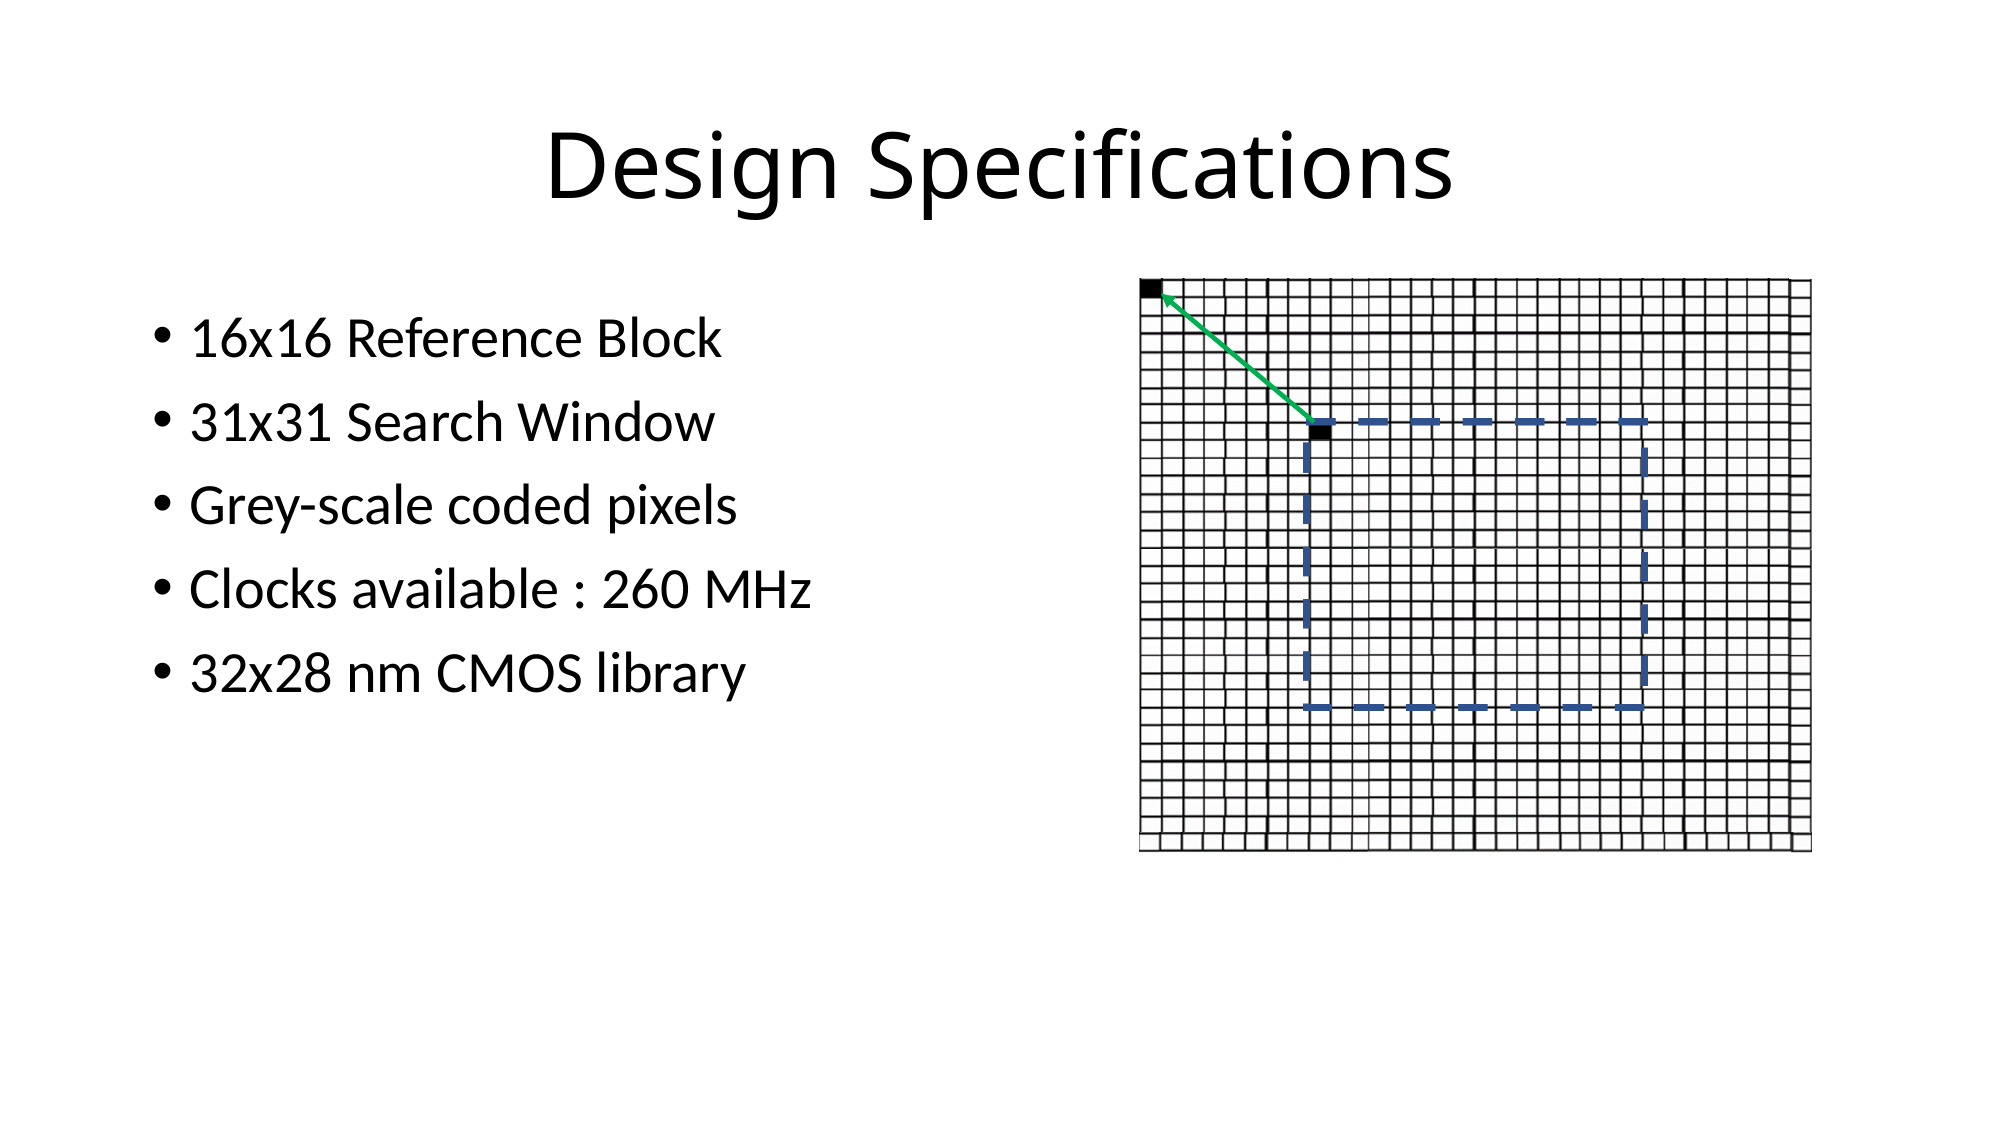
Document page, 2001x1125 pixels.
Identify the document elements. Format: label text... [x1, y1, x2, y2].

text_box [1160, 293, 1315, 422]
picture [1139, 277, 1812, 853]
list 16x16 Reference Block 31x31 Search Window Grey-scale coded pixels Clocks available : 260 MHz 32x28 nm CMOS library [137, 299, 1863, 1014]
title Design Specifications [137, 59, 1863, 278]
